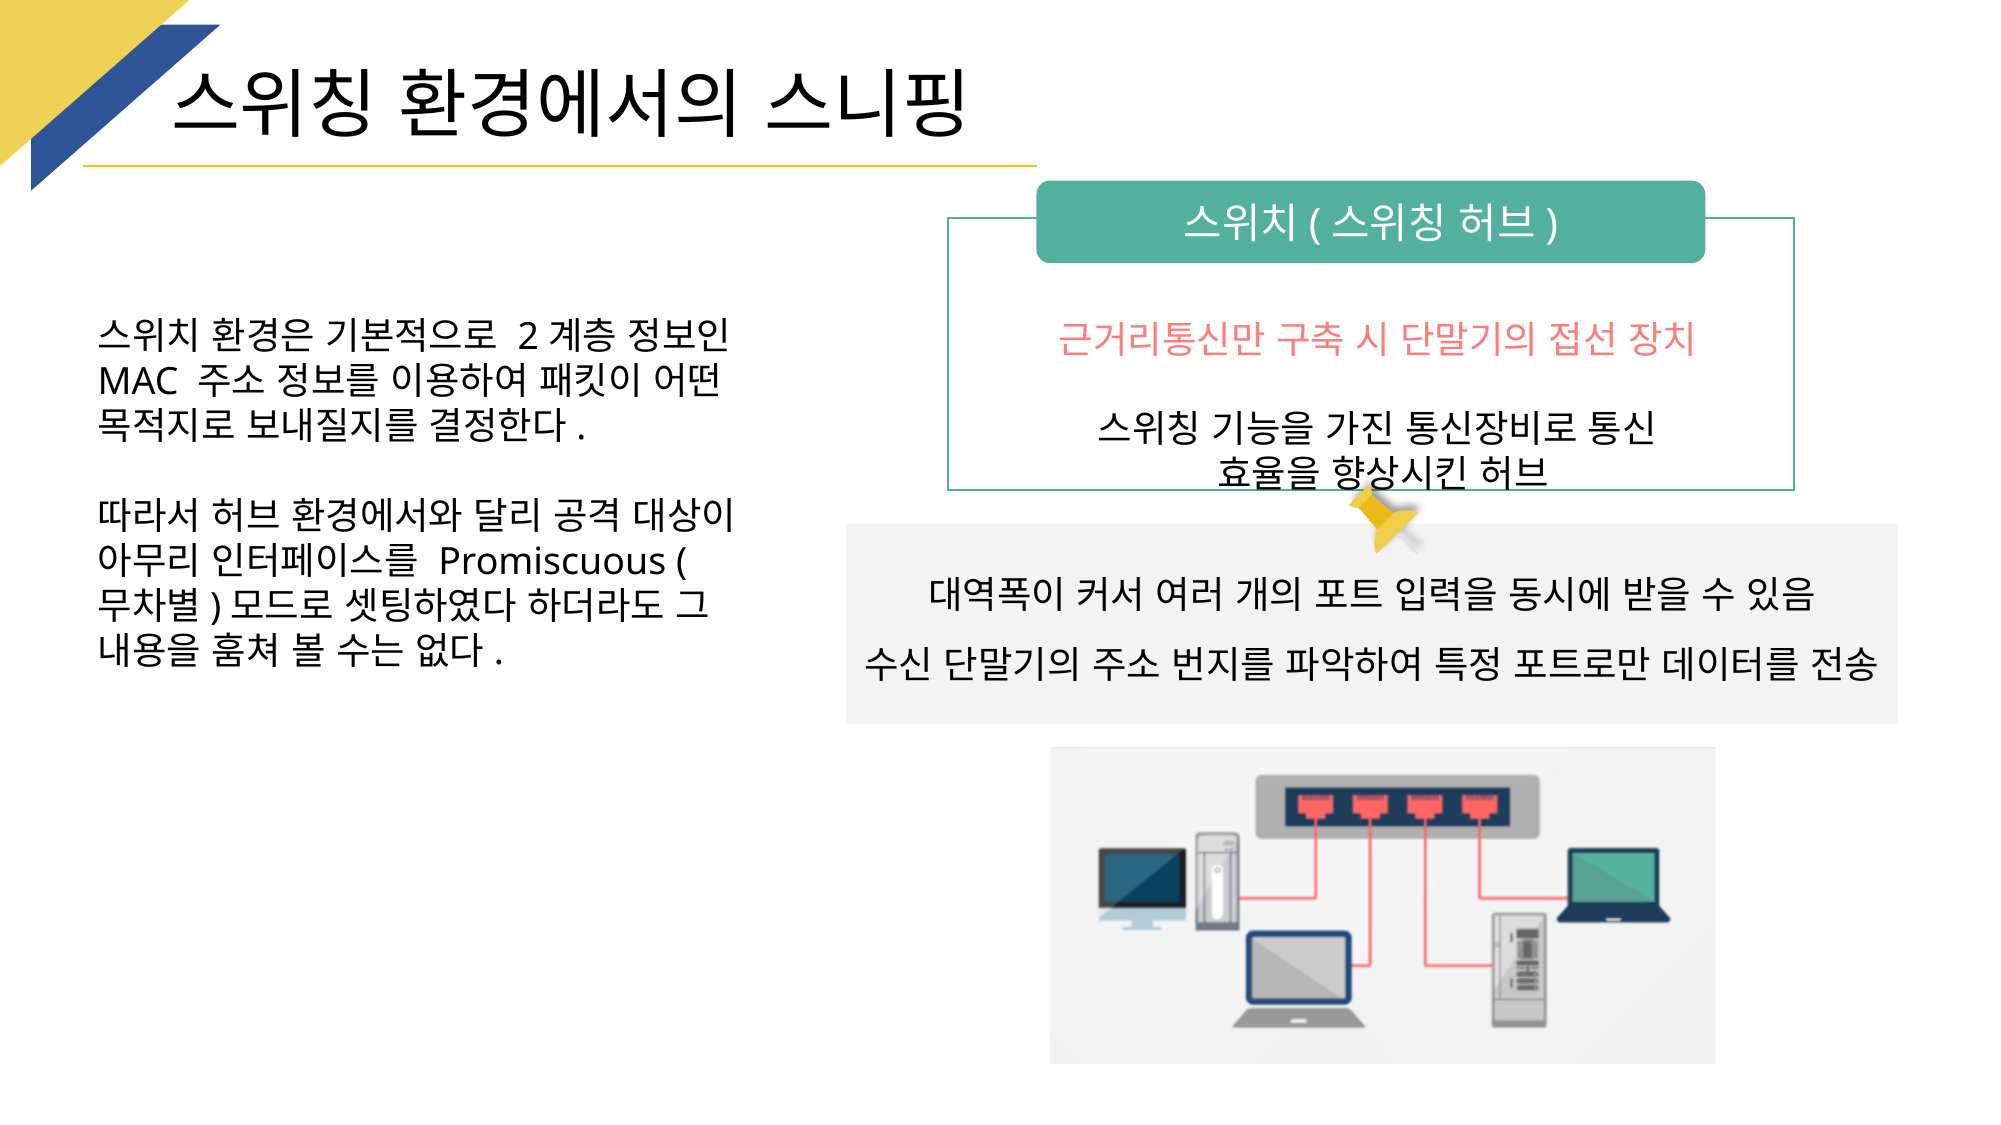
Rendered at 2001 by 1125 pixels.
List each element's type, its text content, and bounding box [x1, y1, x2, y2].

text_box [947, 217, 1795, 491]
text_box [846, 523, 1899, 724]
text_box 근거리통신만 구축 시 단말기의 접선 장치 [956, 309, 1800, 369]
text_box 스위치 환경은 기본적으로 2계층 정보인 MAC 주소 정보를 이용하여 패킷이 어떤 목적지로 보내질지를 결정한다. 따라서 허브 환경에서와 달리 공격 대상이 아무리 인터페이스를 Promiscuous (무차별)모드로 셋팅하였다 하더라도 그 내용을 훔쳐 볼 수는 없다. [83, 304, 773, 680]
picture [1348, 484, 1418, 554]
text_box [0, 0, 191, 168]
picture [1050, 747, 1716, 1064]
text_box 스위치(스위칭 허브) [1035, 179, 1707, 265]
text_box 스위칭 기능을 가진 통신장비로 통신 효율을 향상시킨 허브 [959, 397, 1806, 503]
text_box [30, 23, 224, 193]
title 스위칭 환경에서의 스니핑 [156, 47, 999, 165]
